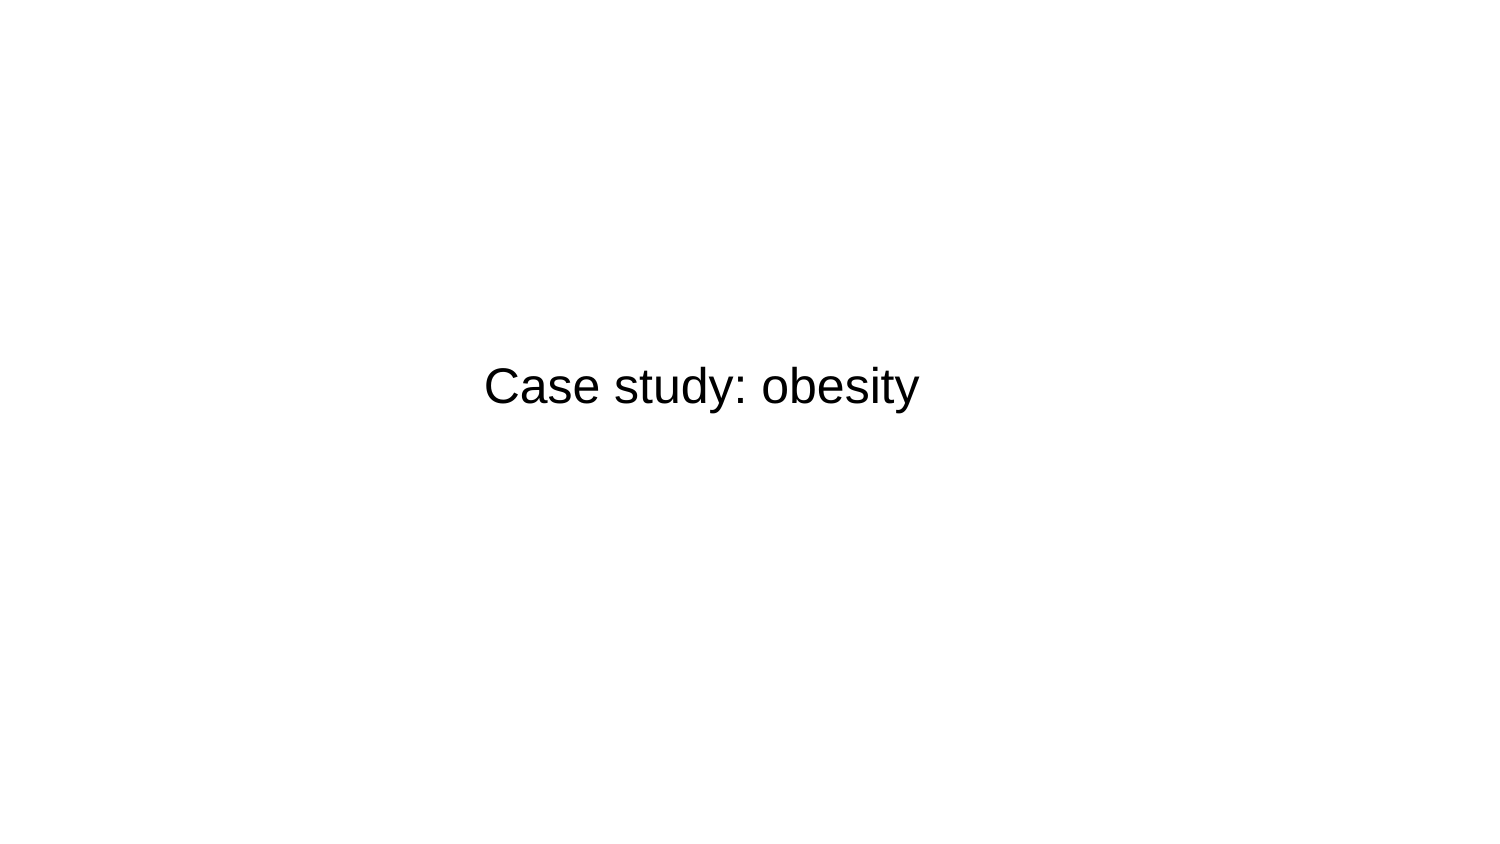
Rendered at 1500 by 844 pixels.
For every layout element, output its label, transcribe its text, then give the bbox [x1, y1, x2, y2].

text_box Case study: obesity [468, 346, 935, 421]
